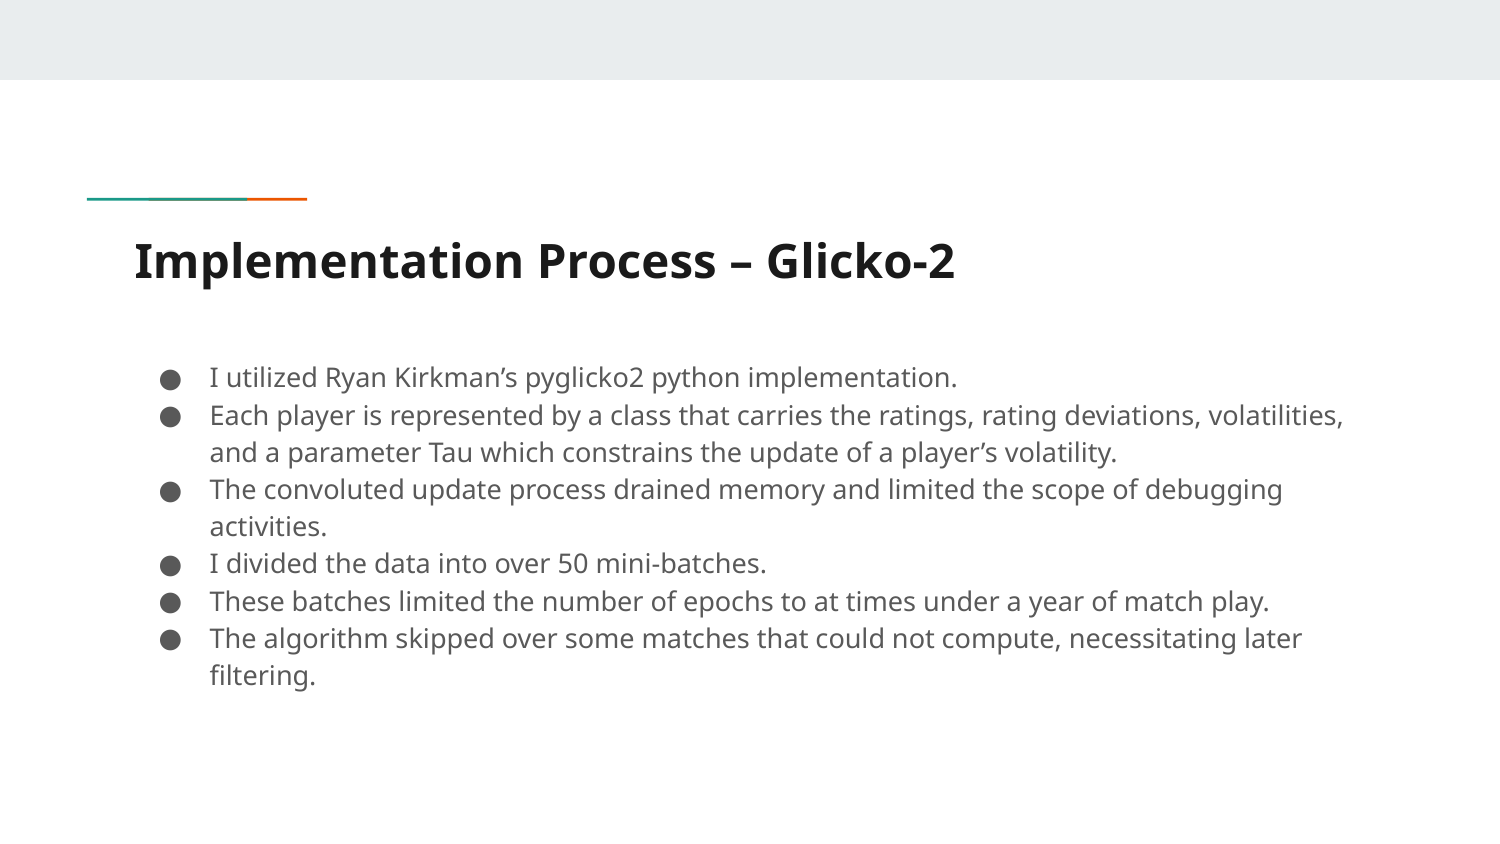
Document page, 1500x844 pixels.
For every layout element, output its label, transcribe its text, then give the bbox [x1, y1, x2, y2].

title Implementation Process – Glicko-2 [119, 216, 1381, 305]
list I utilized Ryan Kirkman’s pyglicko2 python implementation. Each player is represented by a class that carries the ratings, rating deviations, volatilities, and a parameter Tau which constrains the update of a player’s volatility. The convoluted update process drained memory and limited the scope of debugging activities. I divided the data into over 50 mini-batches. These batches limited the number of epochs to at times under a year of match play. The algorithm skipped over some matches that could not compute, necessitating later filtering. [119, 341, 1381, 712]
